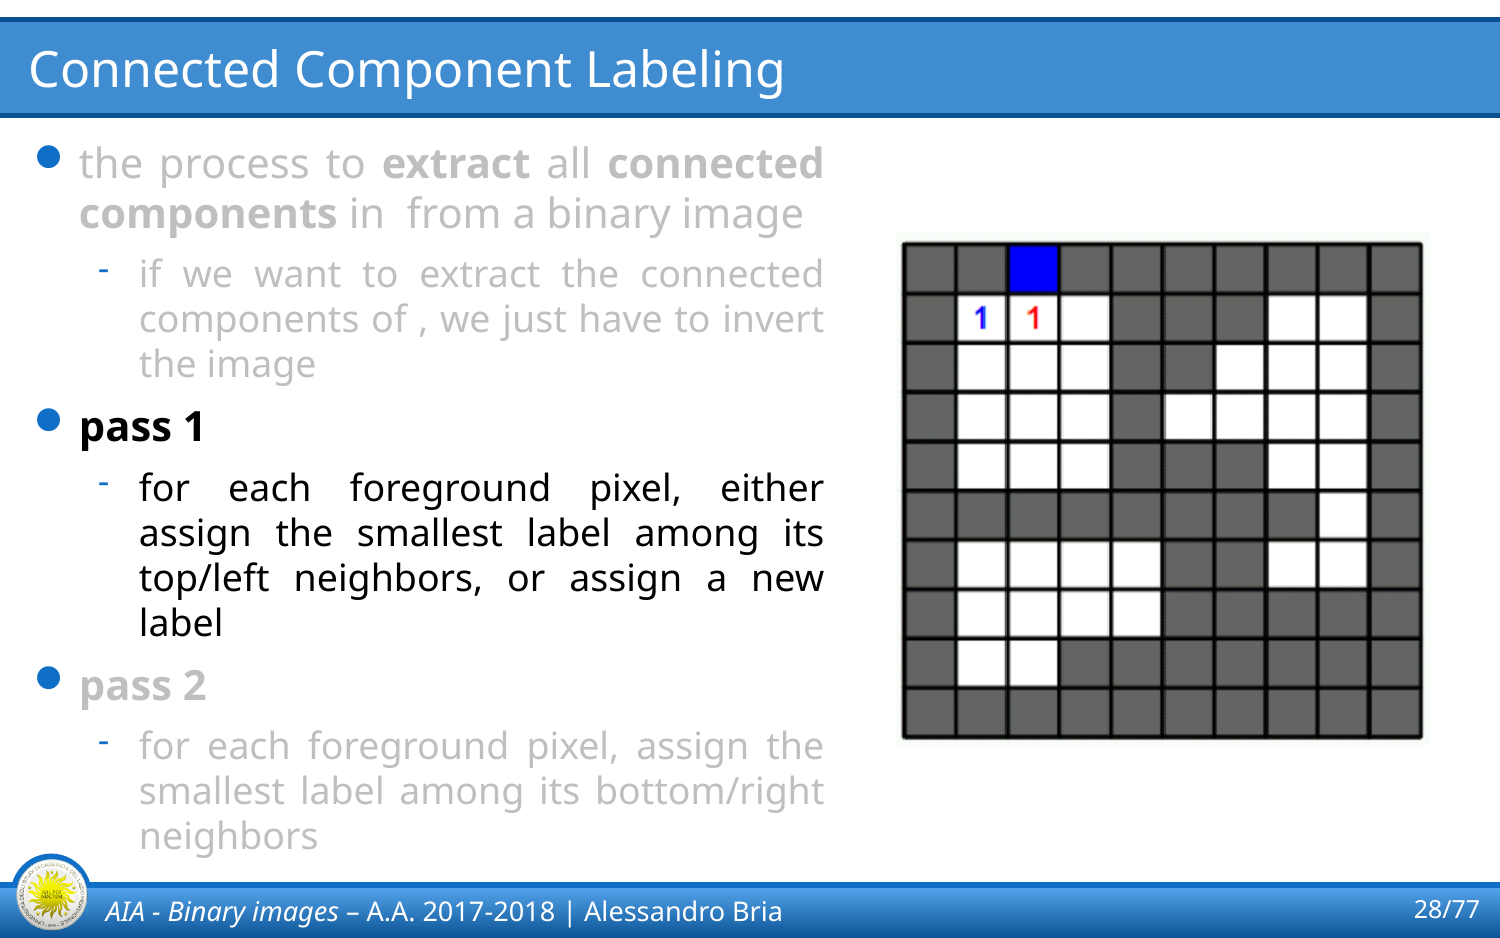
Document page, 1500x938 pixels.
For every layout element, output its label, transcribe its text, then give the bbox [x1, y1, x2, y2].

picture [15, 858, 88, 931]
picture [881, 231, 1438, 751]
title Connected Component Labeling [0, 18, 1500, 117]
